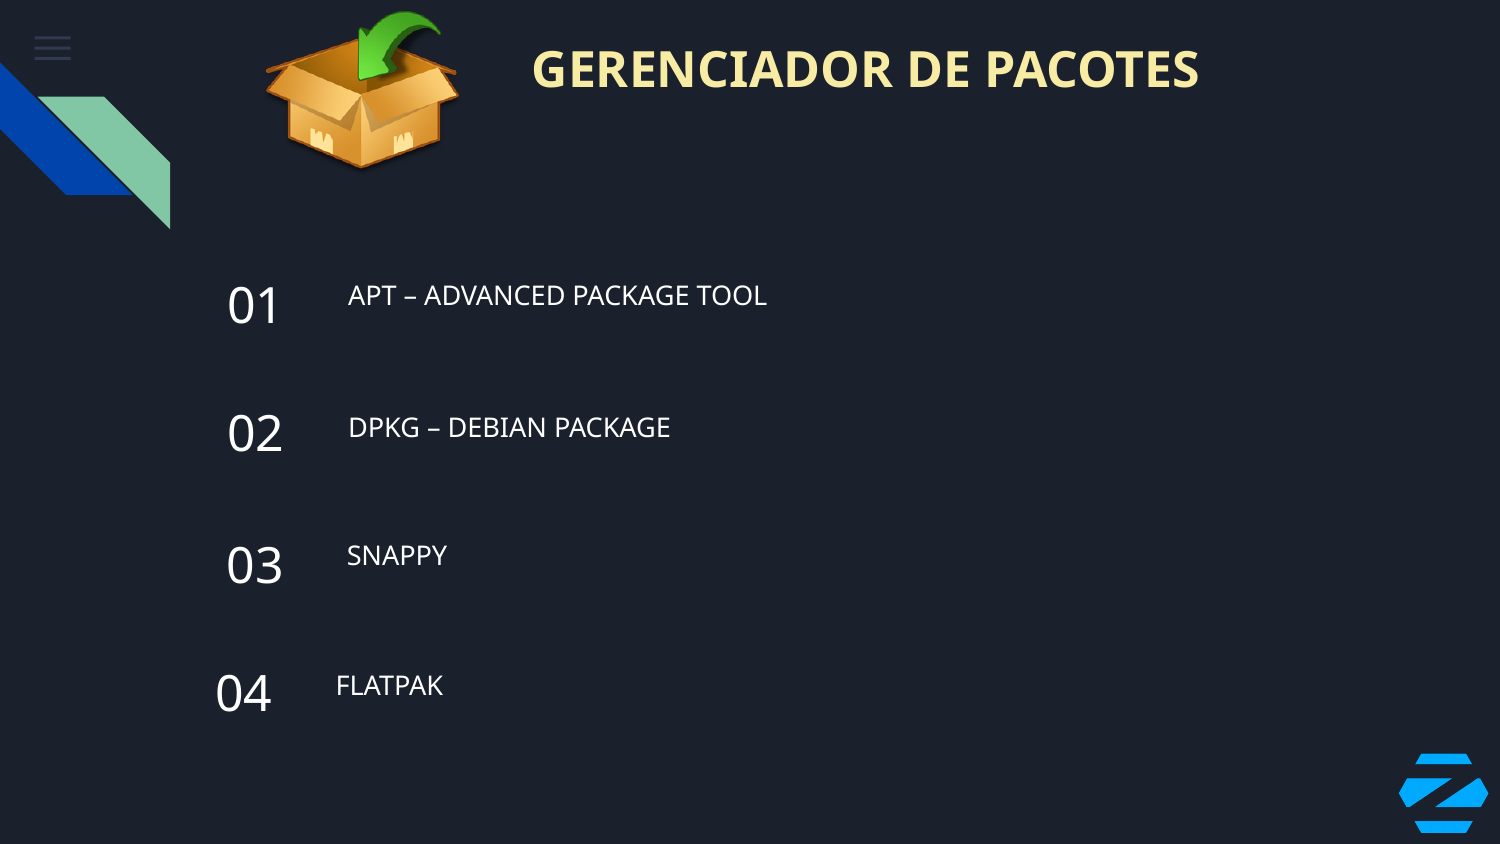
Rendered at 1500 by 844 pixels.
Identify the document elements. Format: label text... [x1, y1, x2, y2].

title GERENCIADOR DE PACOTES [469, 22, 1444, 103]
text_box FLATPAK [320, 648, 1285, 782]
picture [1394, 744, 1493, 843]
text_box 03 [211, 518, 331, 648]
list DPKG – DEBIAN PACKAGE [333, 391, 1298, 524]
list SNAPPY [331, 518, 1297, 652]
list APT – ADVANCED PACKAGE TOOL [333, 258, 1298, 391]
picture [260, 0, 464, 195]
text_box 04 [200, 646, 321, 779]
text_box 01 [212, 258, 333, 386]
text_box 02 [212, 386, 333, 518]
